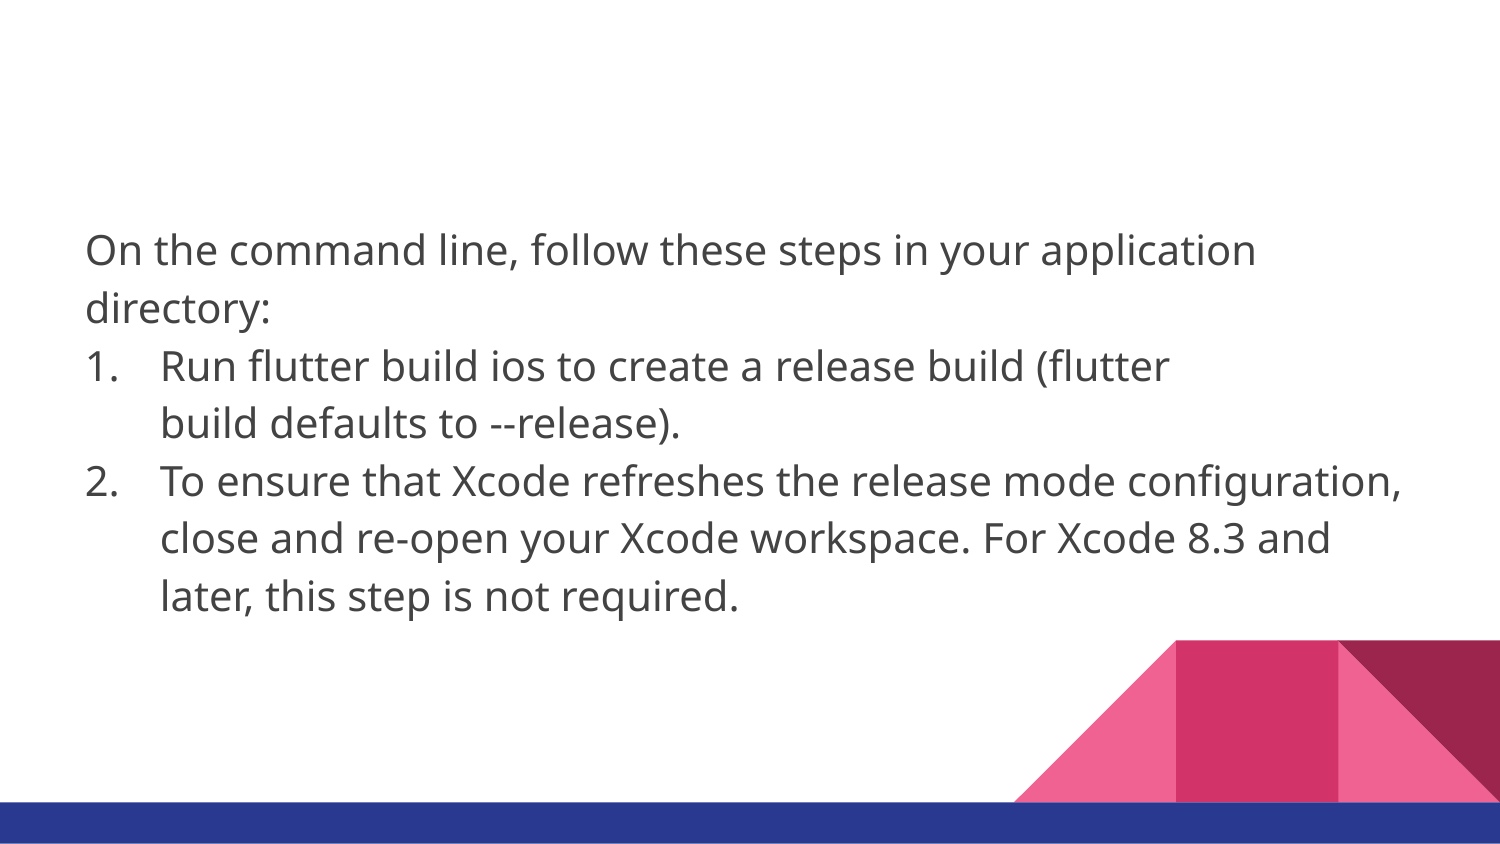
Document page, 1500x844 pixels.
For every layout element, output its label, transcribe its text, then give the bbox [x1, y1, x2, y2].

list On the command line, follow these steps in your application directory: Run flutter build ios to create a release build (flutter build defaults to --release). To ensure that Xcode refreshes the release mode configuration, close and re-open your Xcode workspace. For Xcode 8.3 and later, this step is not required. [51, 201, 1449, 750]
